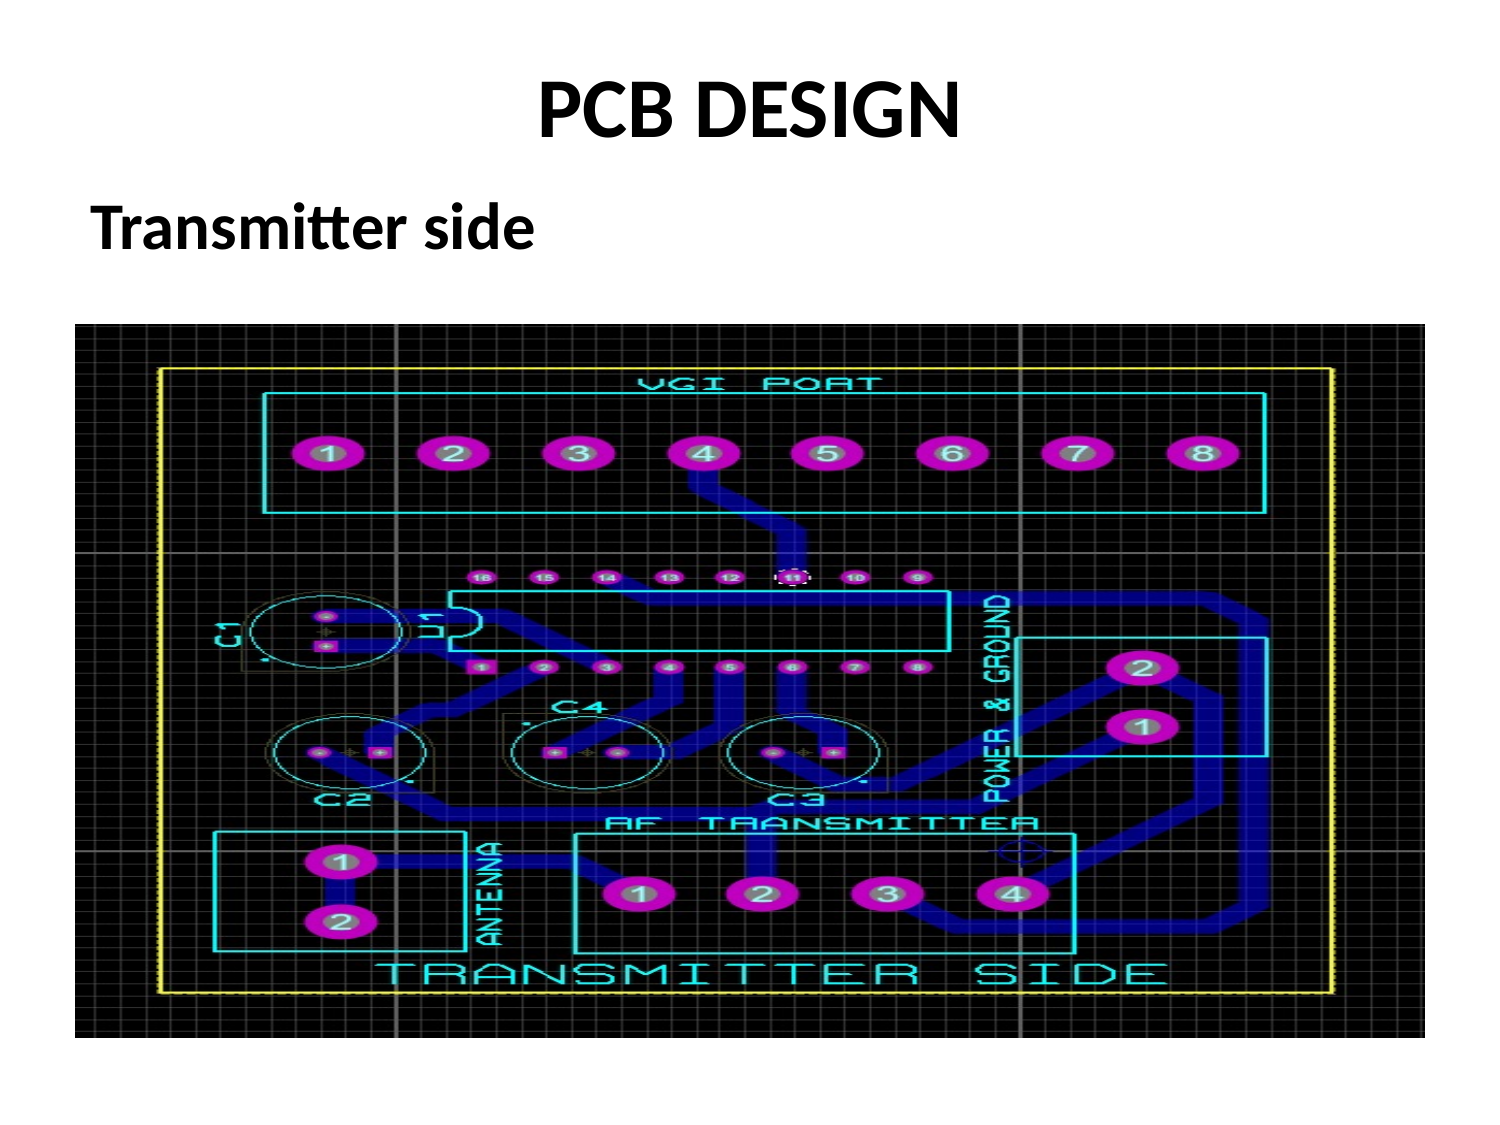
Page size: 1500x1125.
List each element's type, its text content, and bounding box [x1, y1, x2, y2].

list Transmitter side [75, 174, 1425, 324]
picture [74, 324, 1426, 1038]
title PCB DESIGN [75, 45, 1425, 163]
